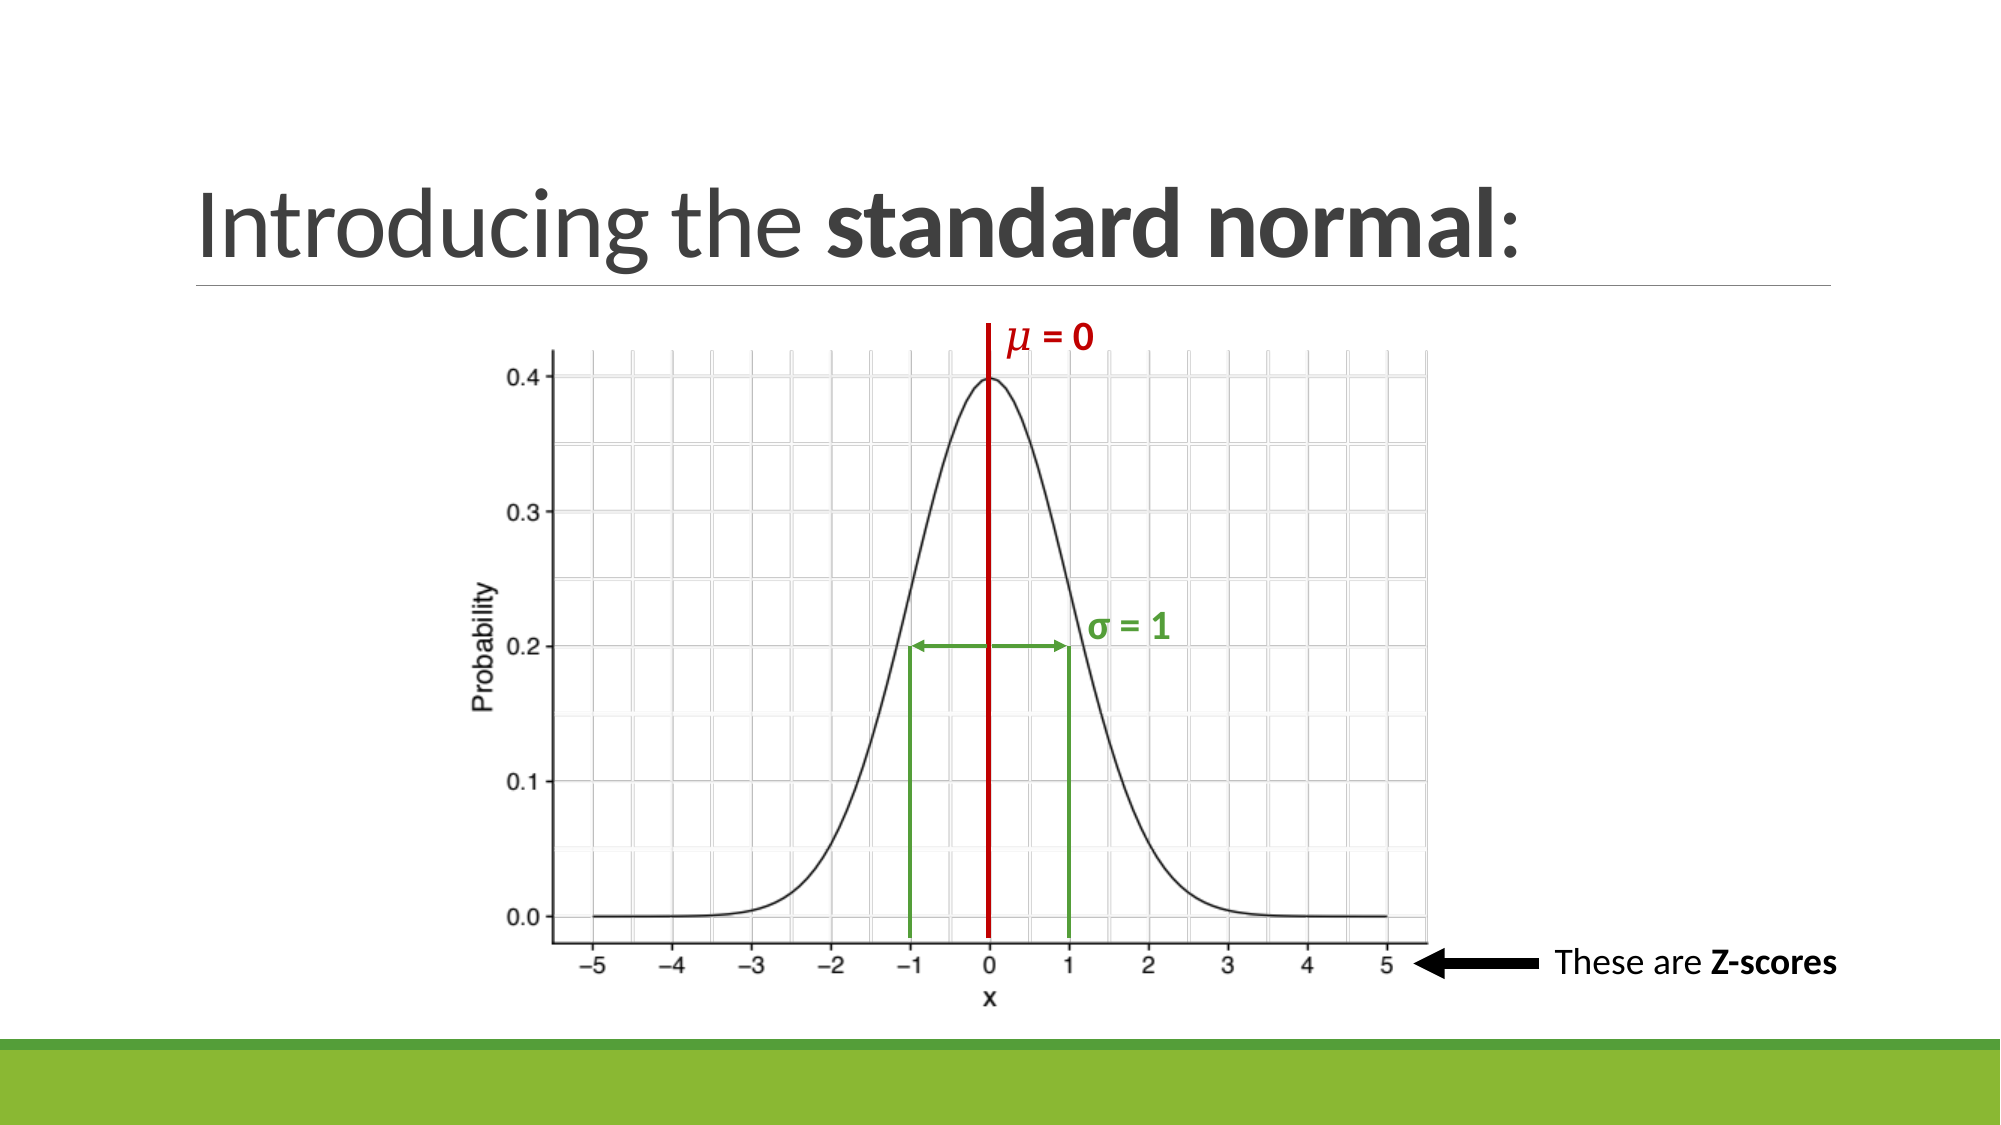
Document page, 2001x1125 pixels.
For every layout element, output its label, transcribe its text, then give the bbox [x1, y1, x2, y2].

text_box 𝜇 = 0 [988, 300, 1275, 335]
text_box These are Z-scores [1539, 929, 1977, 989]
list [449, 338, 1440, 1023]
